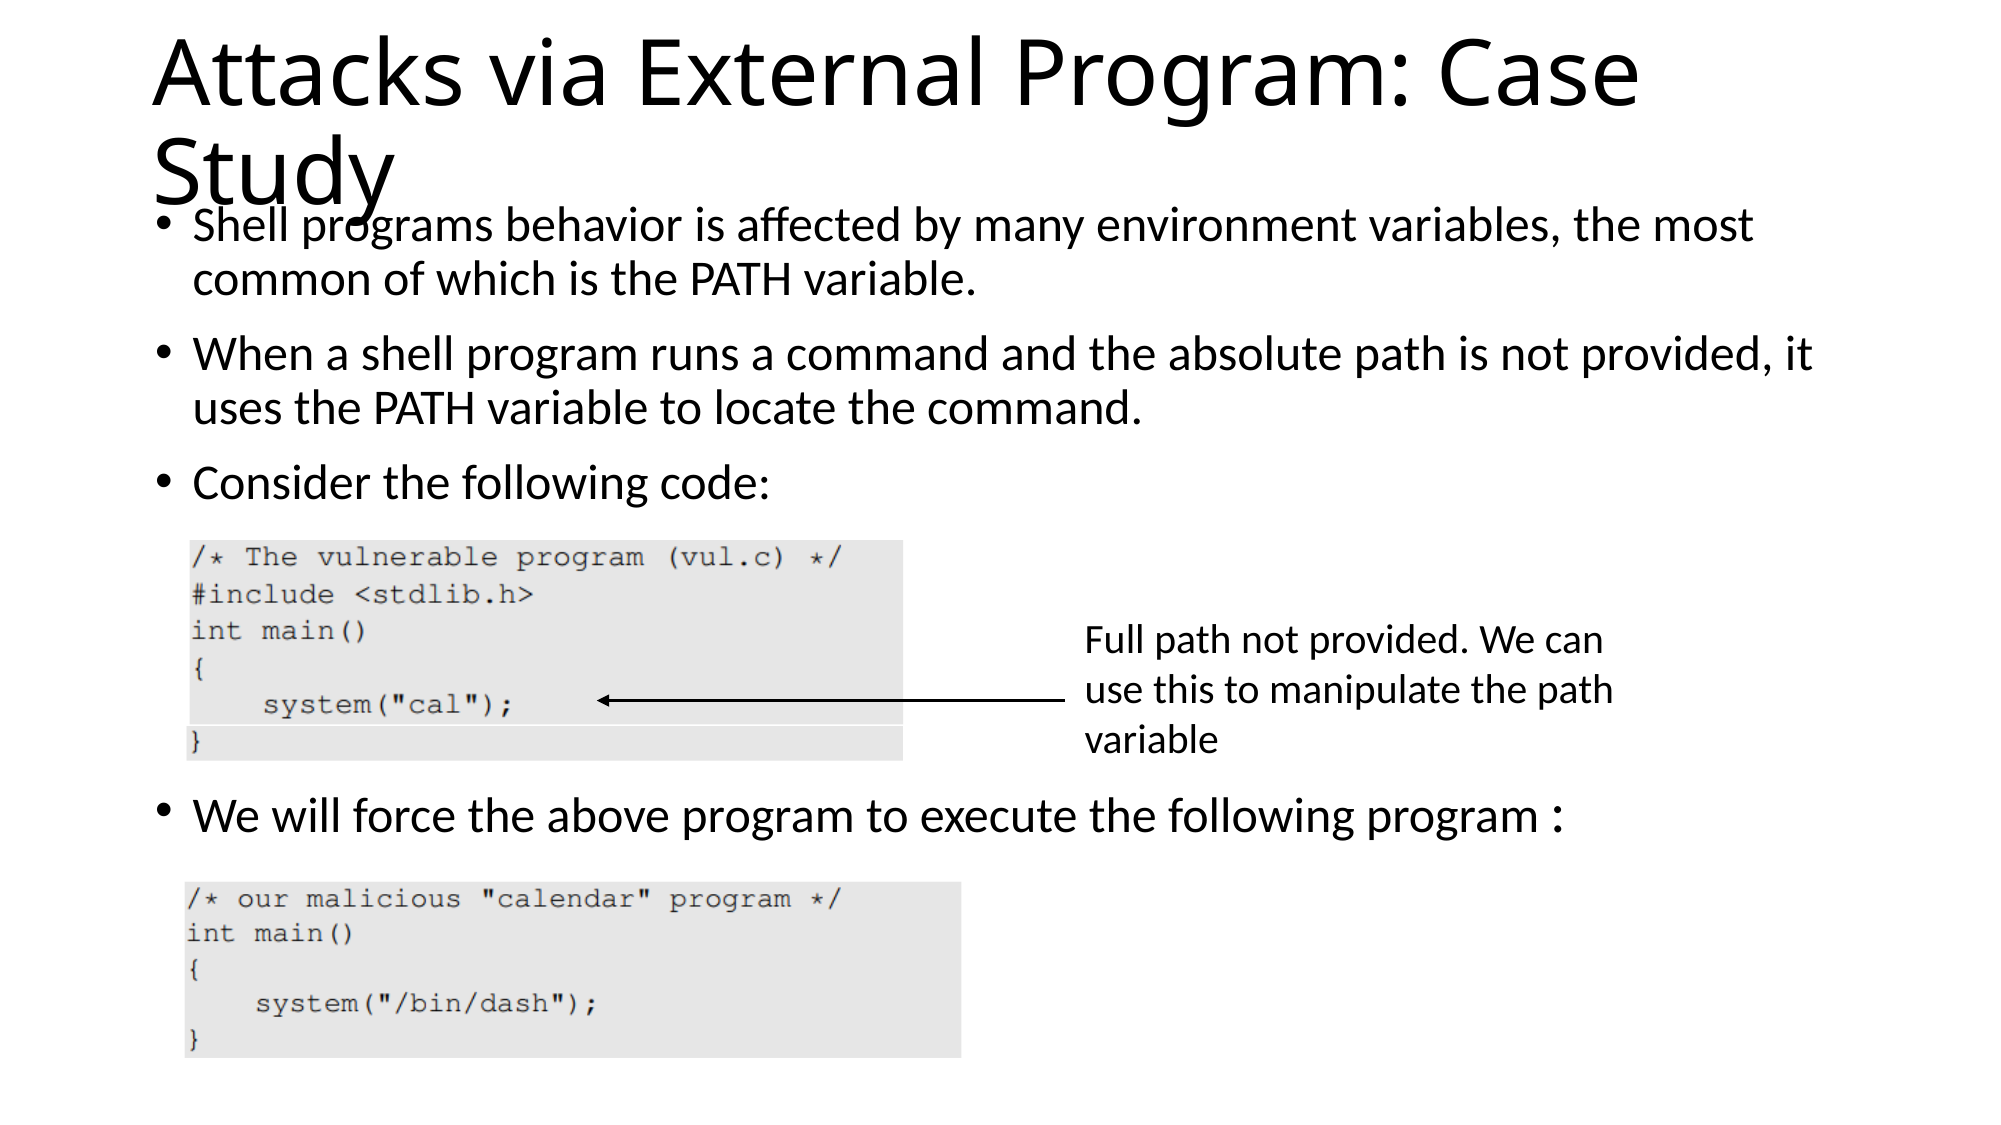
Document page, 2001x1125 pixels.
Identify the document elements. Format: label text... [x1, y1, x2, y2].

text_box Full path not provided. We can use this to manipulate the path variable [1069, 604, 1654, 769]
list Shell programs behavior is affected by many environment variables, the most common of which is the PATH variable. When a shell program runs a command and the absolute path is not provided, it uses the PATH variable to locate the command. Consider the following code: We will force the above program to execute the following program : [139, 190, 1865, 1018]
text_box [184, 540, 904, 762]
title Attacks via External Program: Case Study [137, 41, 1863, 209]
picture [182, 874, 962, 1058]
